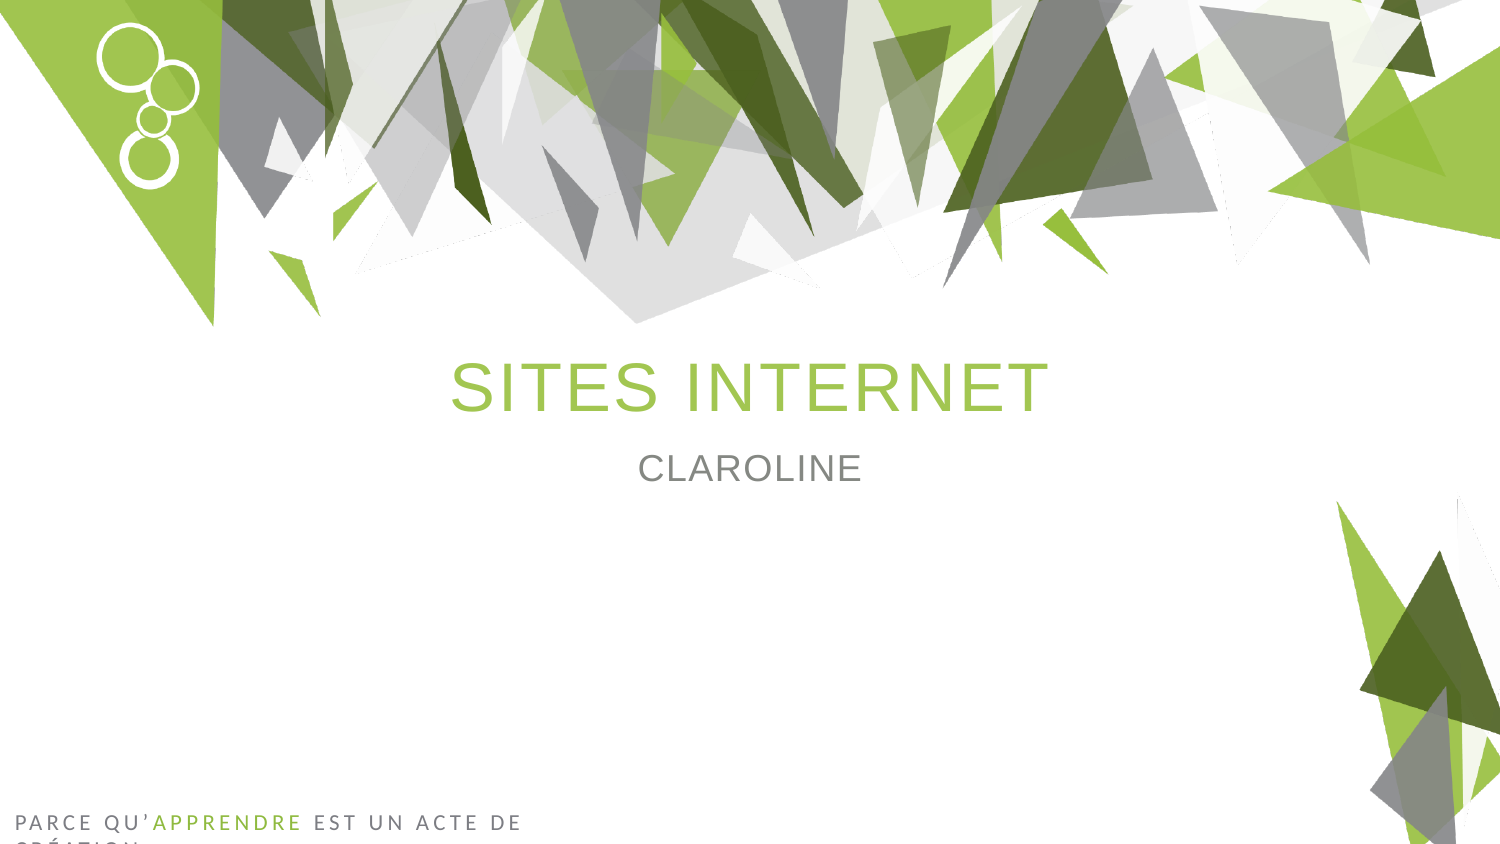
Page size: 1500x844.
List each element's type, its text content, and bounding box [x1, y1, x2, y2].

title Sites Internet [187, 138, 1313, 432]
subtitle CLAROLINE [187, 443, 1313, 647]
picture [0, 0, 1500, 844]
